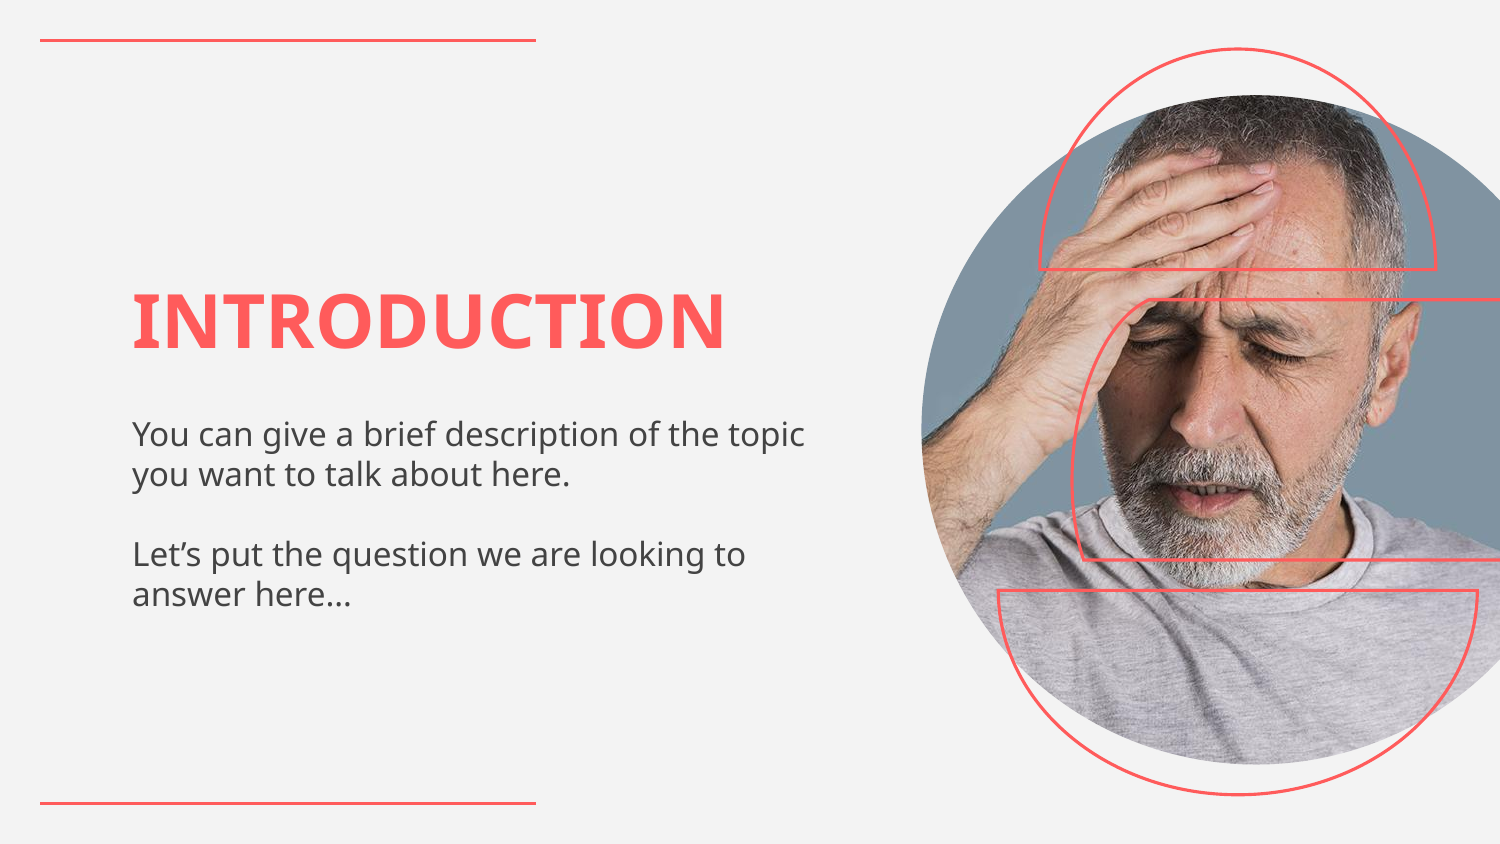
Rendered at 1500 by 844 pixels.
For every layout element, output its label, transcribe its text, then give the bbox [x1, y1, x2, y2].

picture [921, 94, 997, 765]
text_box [997, 48, 1500, 795]
subtitle You can give a brief description of the topic you want to talk about here. Let’s put the question we are looking to answer here… [117, 398, 825, 603]
title INTRODUCTION [117, 249, 825, 387]
